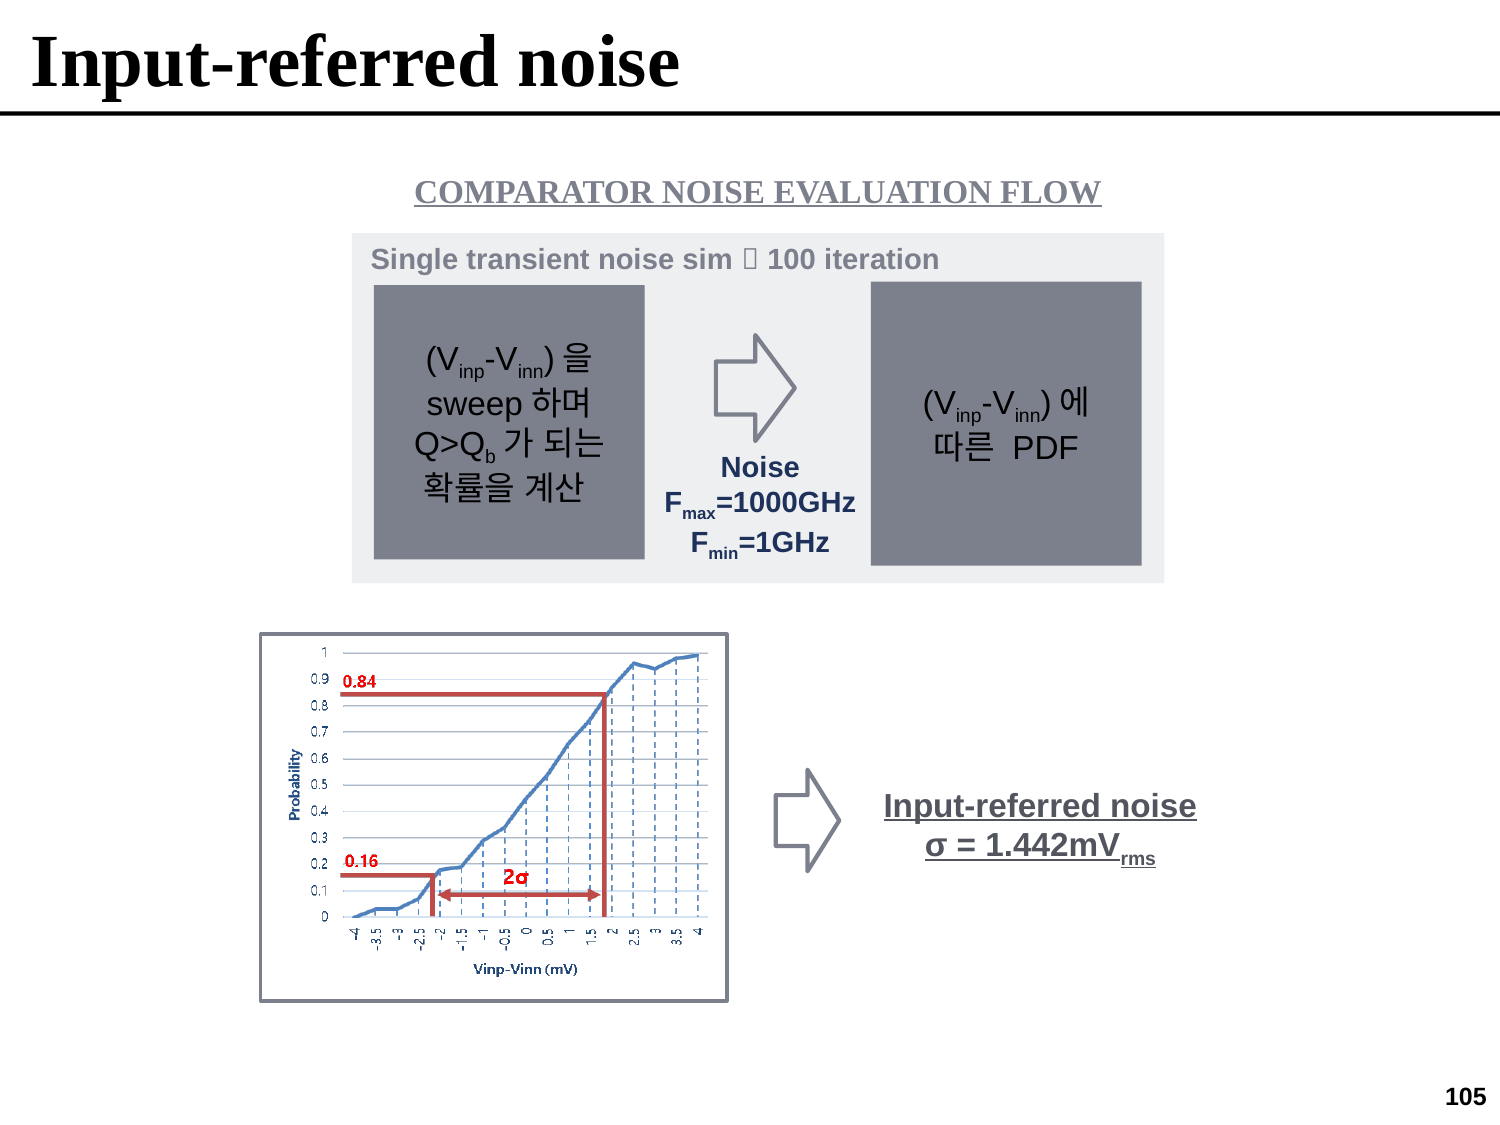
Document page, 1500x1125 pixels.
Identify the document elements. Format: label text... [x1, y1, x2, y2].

text_box [773, 767, 842, 874]
title Input-referred noise [17, 0, 1480, 113]
text_box Comparator noise evaluation flow [351, 162, 1165, 218]
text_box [351, 232, 1165, 584]
text_box Input-referred noise σ = 1.442mVrms [771, 776, 1234, 877]
picture [262, 635, 726, 1000]
